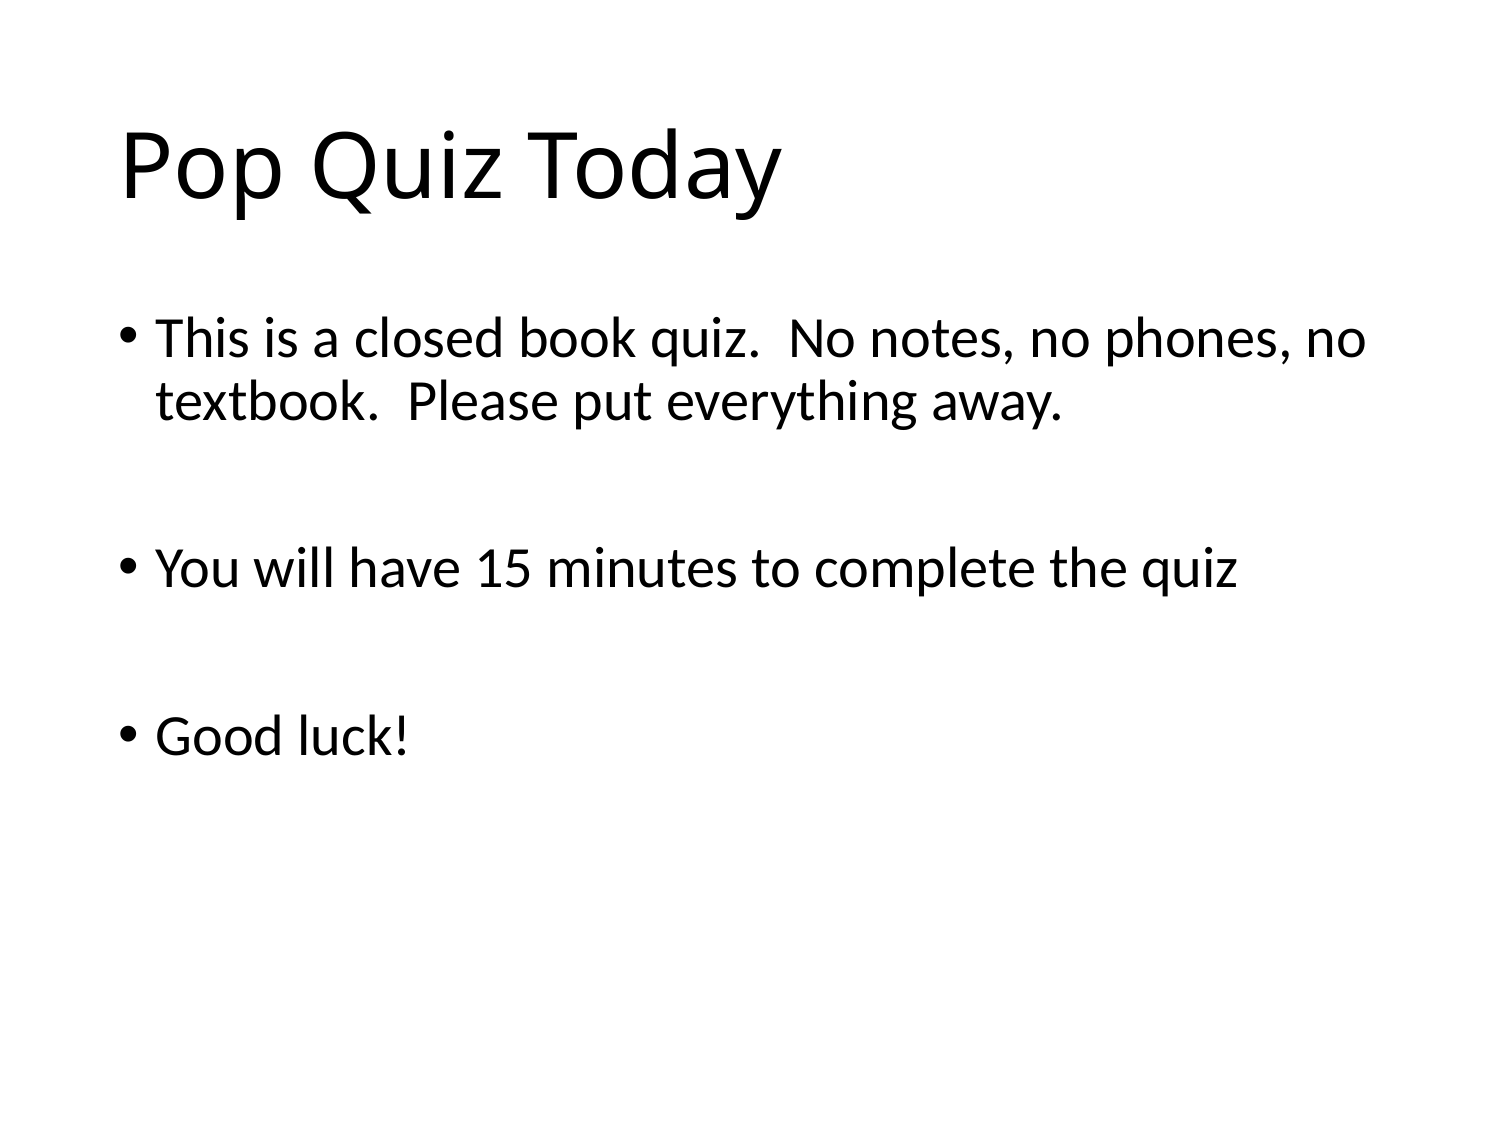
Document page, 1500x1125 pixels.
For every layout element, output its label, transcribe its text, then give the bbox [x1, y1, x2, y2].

title Pop Quiz Today [103, 59, 1397, 278]
list This is a closed book quiz. No notes, no phones, no textbook. Please put everything away. You will have 15 minutes to complete the quiz Good luck! [103, 299, 1397, 1014]
